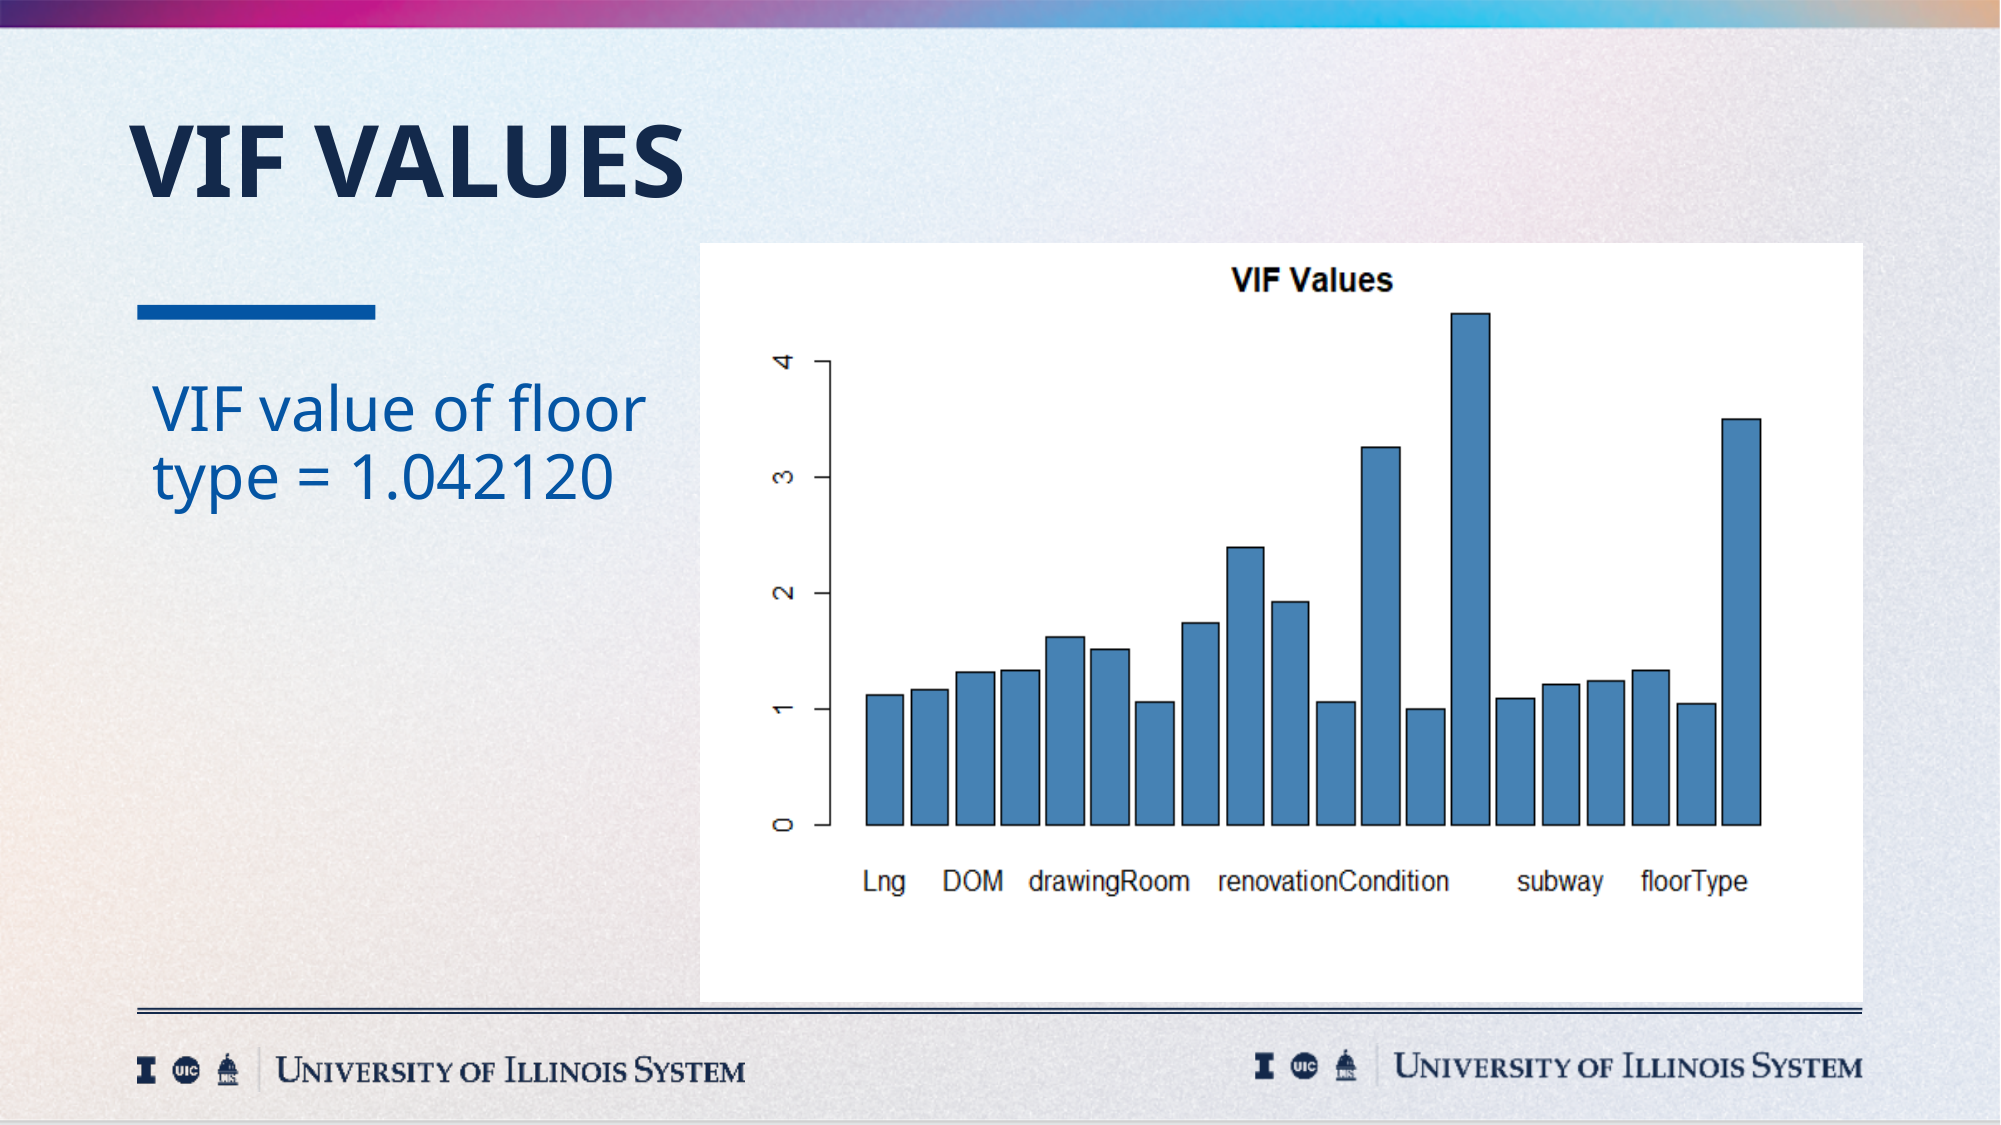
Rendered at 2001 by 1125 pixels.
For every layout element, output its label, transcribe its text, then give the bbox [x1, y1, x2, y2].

list VIF value of floor type = 1.042120 [137, 370, 1863, 1014]
text_box [137, 304, 376, 320]
title VIF VALUES [114, 104, 1840, 320]
picture [0, 0, 2001, 1125]
